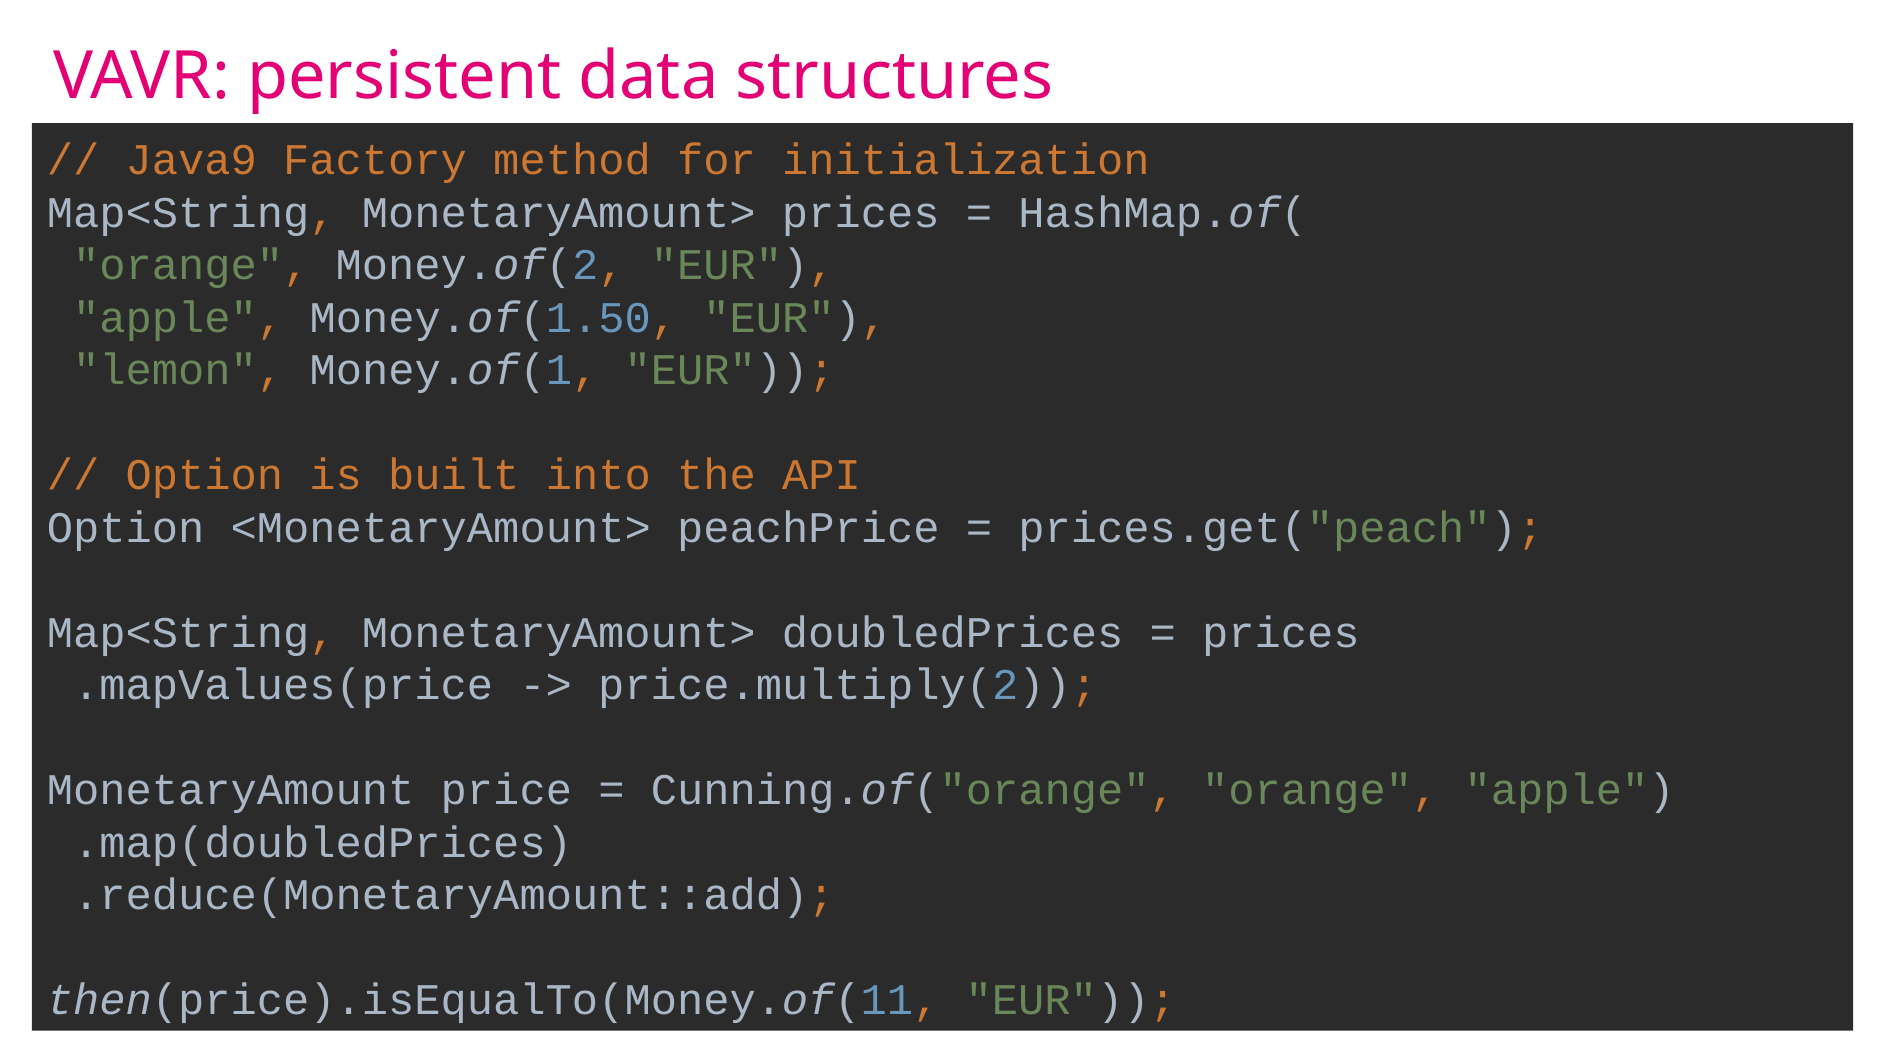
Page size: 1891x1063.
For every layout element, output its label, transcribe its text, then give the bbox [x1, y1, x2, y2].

text_box // Java9 Factory method for initialization Map<String, MonetaryAmount> prices = HashMap.of( "orange", Money.of(2, "EUR"), "apple", Money.of(1.50, "EUR"), "lemon", Money.of(1, "EUR")); // Option is built into the API Option <MonetaryAmount> peachPrice = prices.get("peach"); Map<String, MonetaryAmount> doubledPrices = prices .mapValues(price -> price.multiply(2)); MonetaryAmount price = Cunning.of("orange", "orange", "apple") .map(doubledPrices) .reduce(MonetaryAmount::add); then(price).isEqualTo(Money.of(11, "EUR")); [31, 123, 1854, 1031]
title VAVR: persistent data structures [52, 41, 1837, 123]
